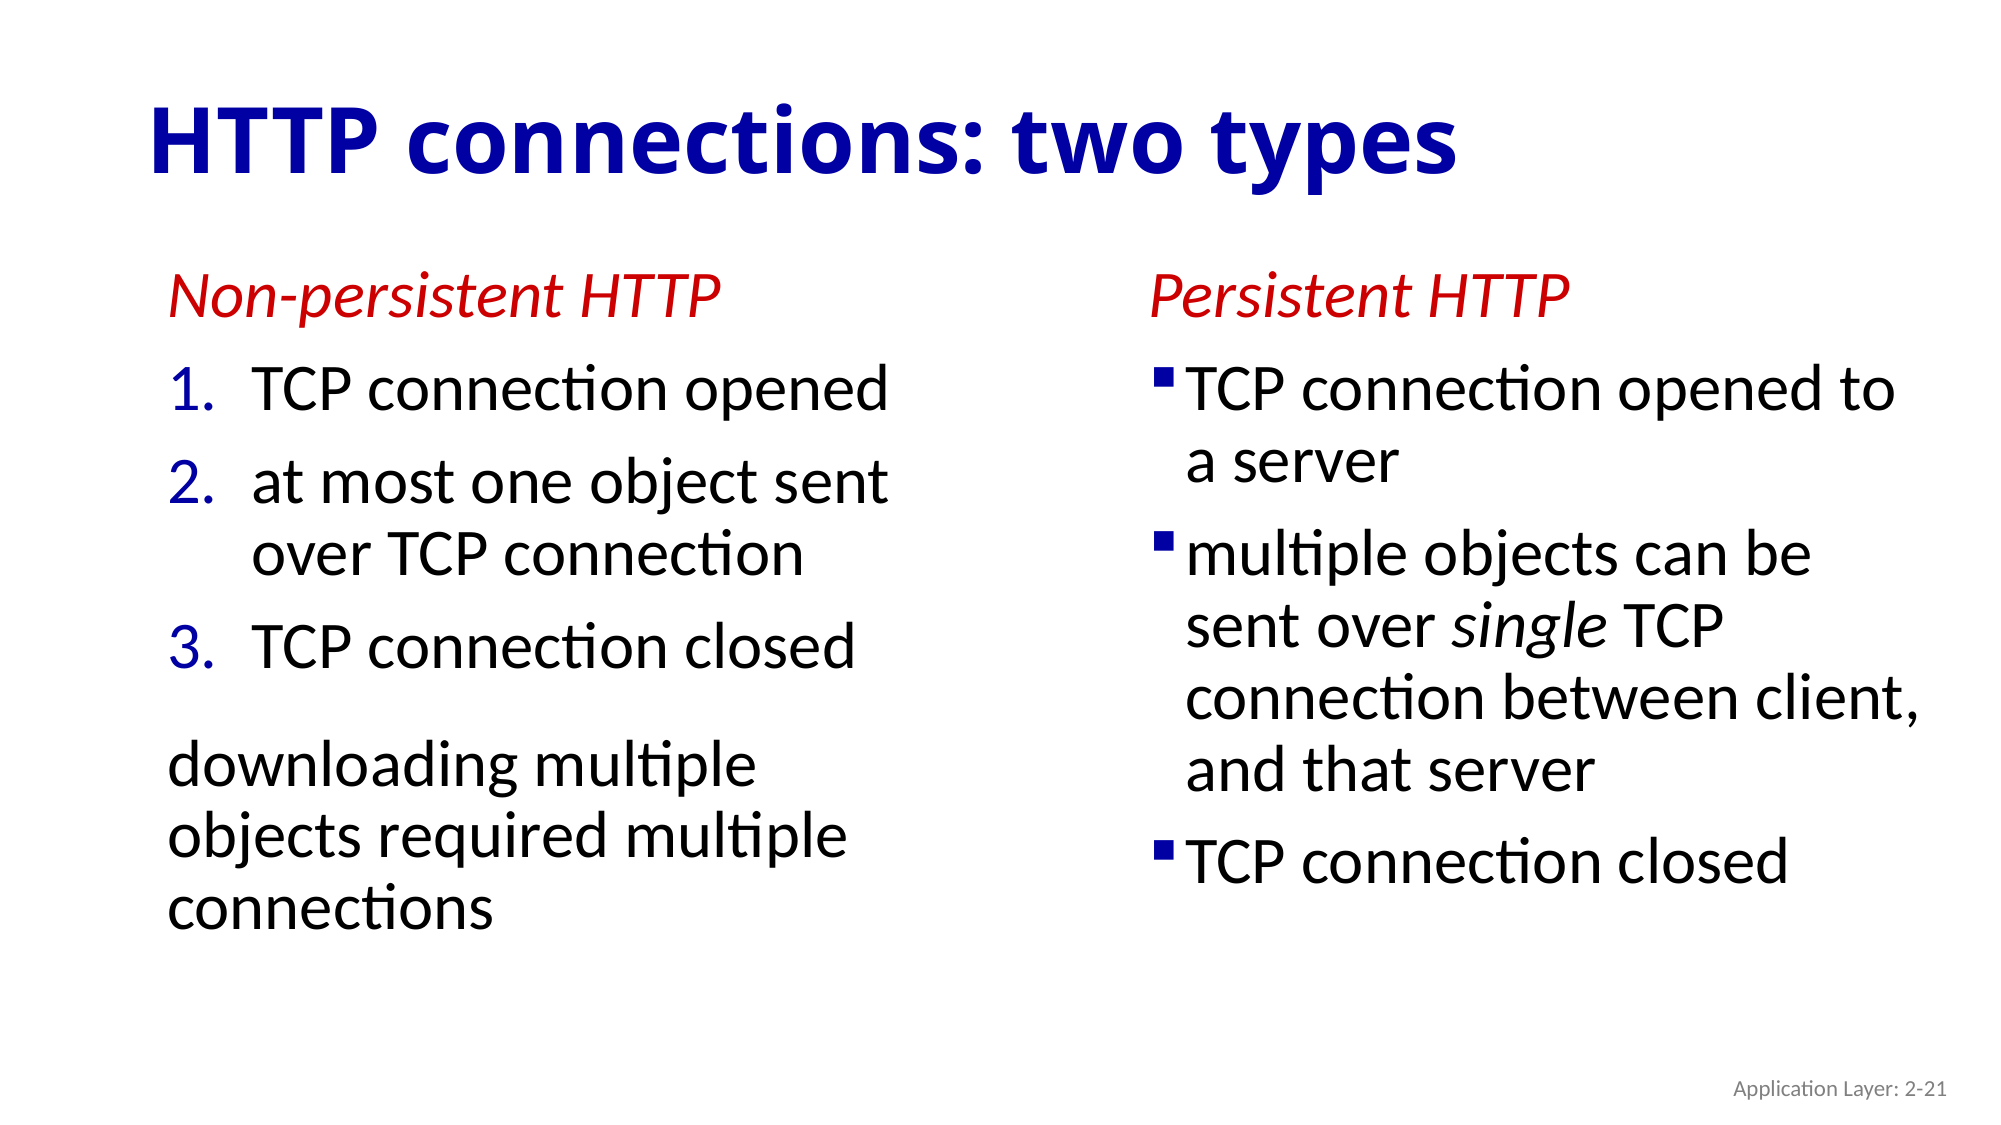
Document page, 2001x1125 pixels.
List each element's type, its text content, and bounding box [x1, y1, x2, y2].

text_box Persistent HTTP TCP connection opened to a server multiple objects can be sent over single TCP connection between client, and that server TCP connection closed [1112, 253, 1939, 1016]
title HTTP connections: two types [131, 70, 1856, 218]
text_box Non-persistent HTTP TCP connection opened at most one object sent over TCP connection TCP connection closed downloading multiple objects required multiple connections [130, 253, 958, 1016]
slide_number Application Layer: 2-21 [1512, 1056, 1963, 1117]
